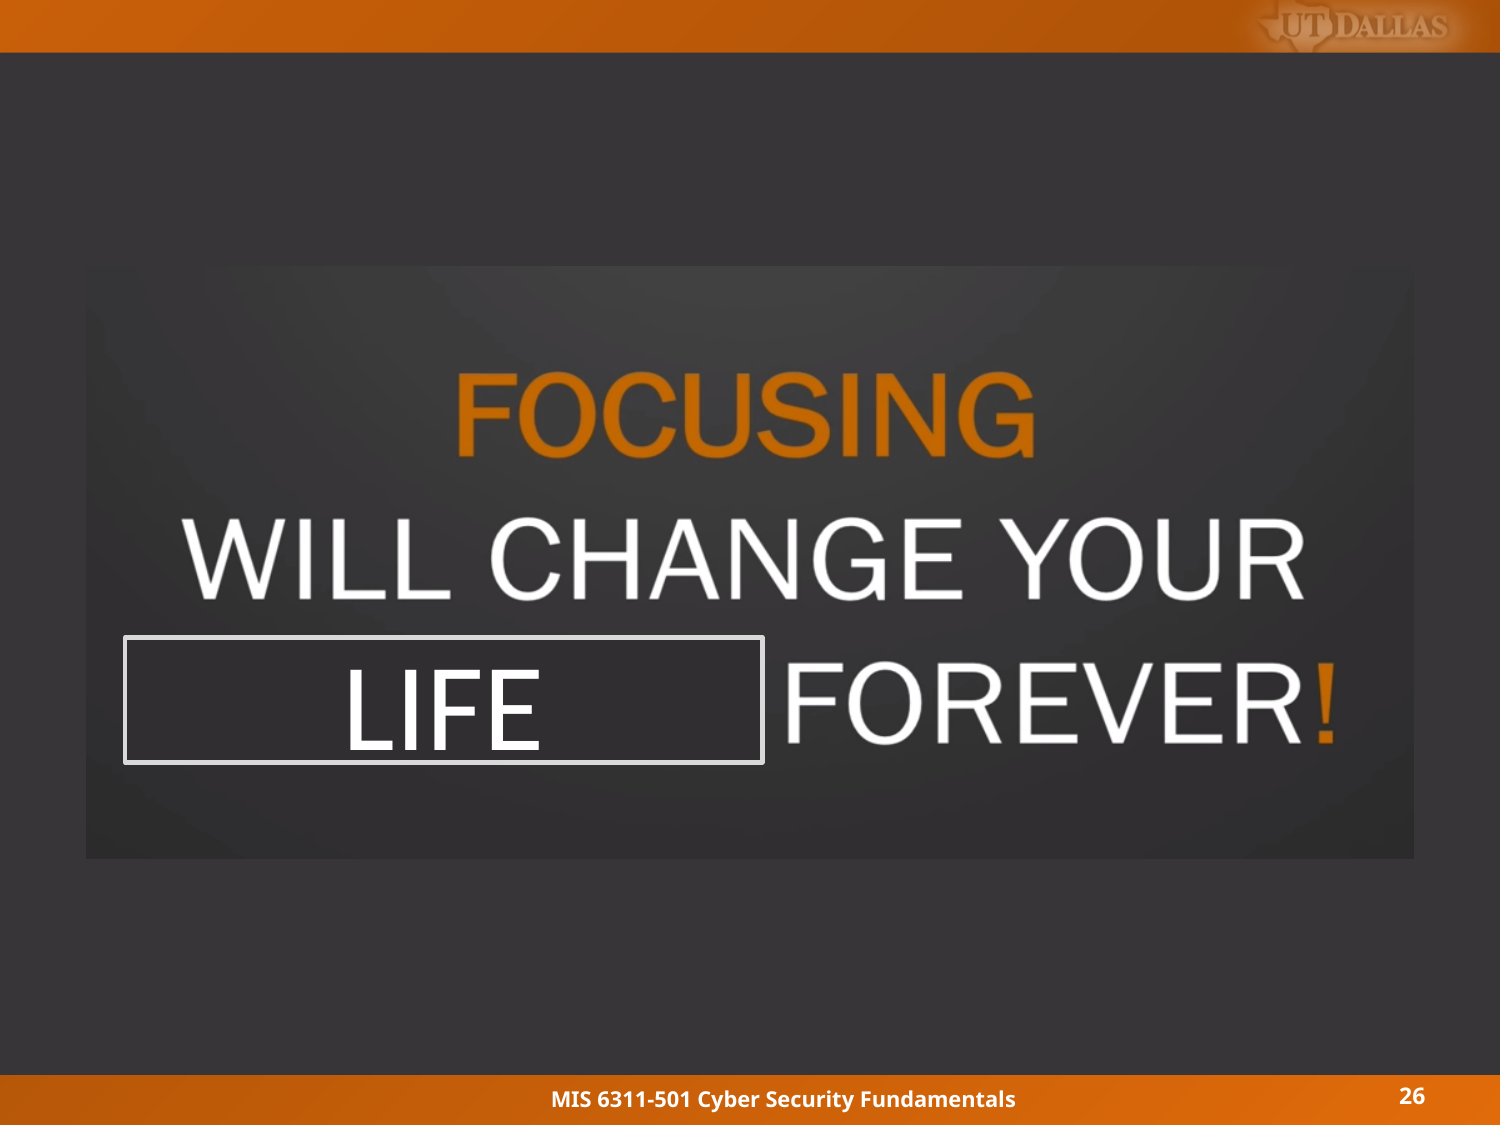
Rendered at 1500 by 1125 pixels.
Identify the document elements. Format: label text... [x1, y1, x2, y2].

slide_number 26 [1350, 1076, 1475, 1120]
picture [85, 265, 1415, 859]
picture [1218, 0, 1500, 52]
